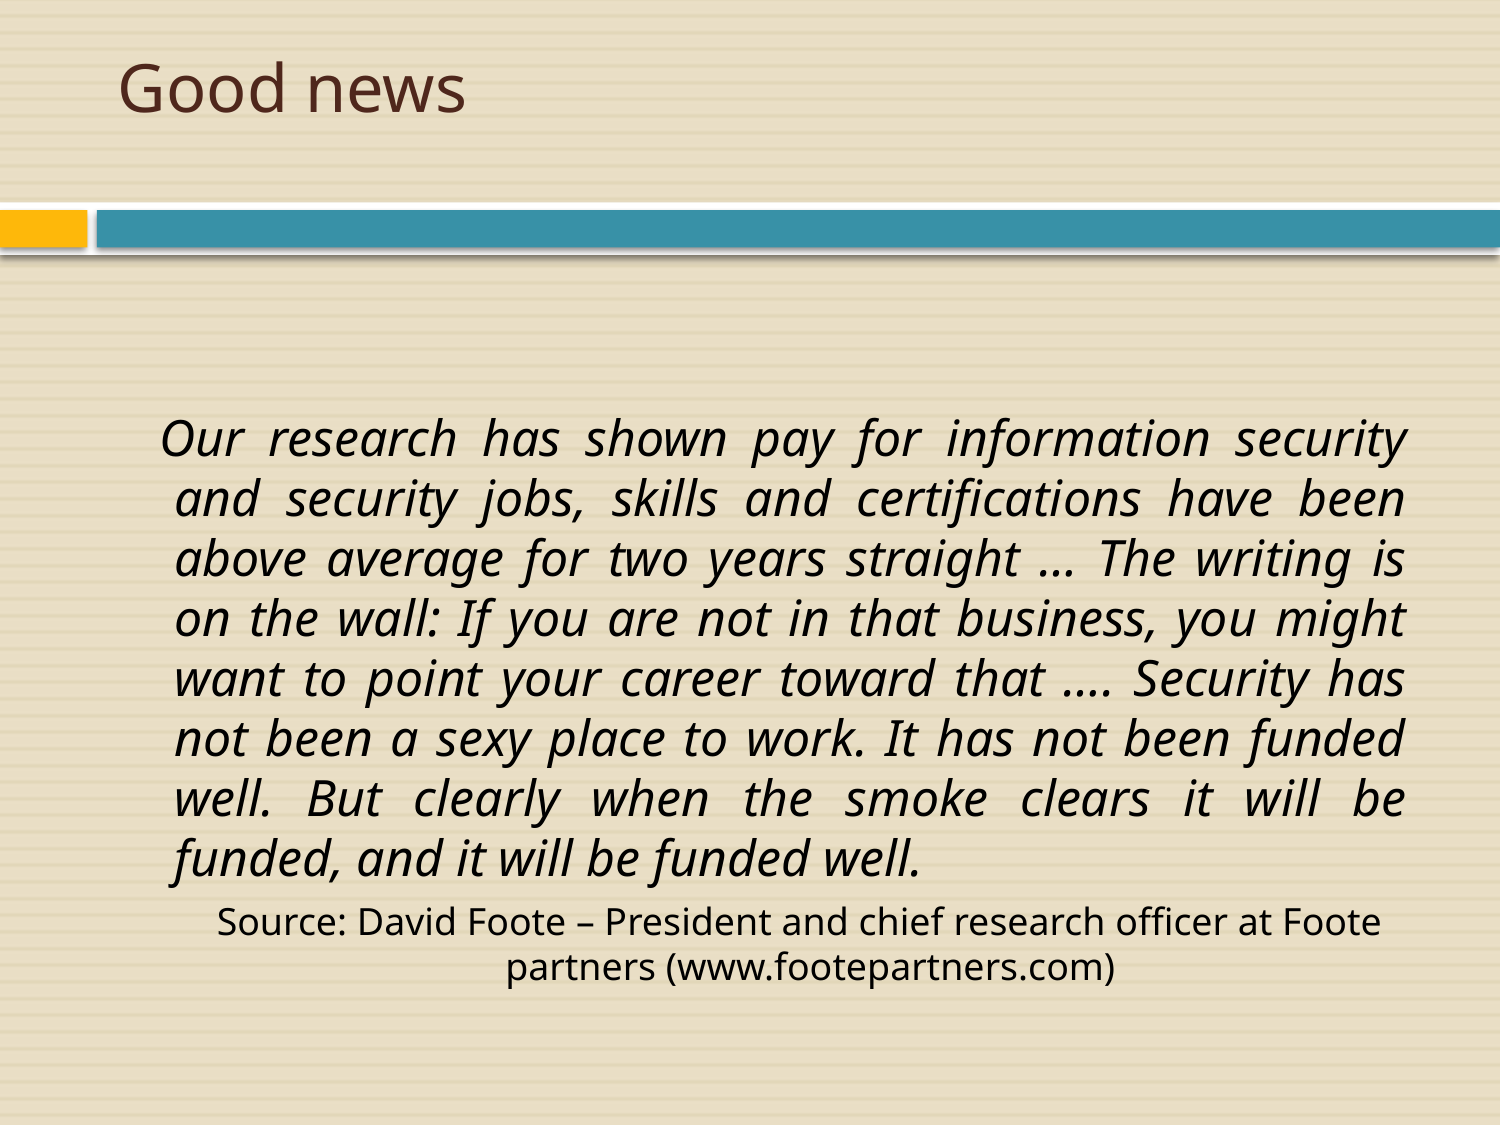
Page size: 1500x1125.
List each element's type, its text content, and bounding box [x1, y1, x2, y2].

list Our research has shown pay for information security and security jobs, skills and certifications have been above average for two years straight … The writing is on the wall: If you are not in that business, you might want to point your career toward that …. Security has not been a sexy place to work. It has not been funded well. But clearly when the smoke clears it will be funded, and it will be funded well. Source: David Foote – President and chief research officer at Foote partners (www.footepartners.com) [145, 399, 1421, 1053]
title Good news [100, 37, 1438, 200]
